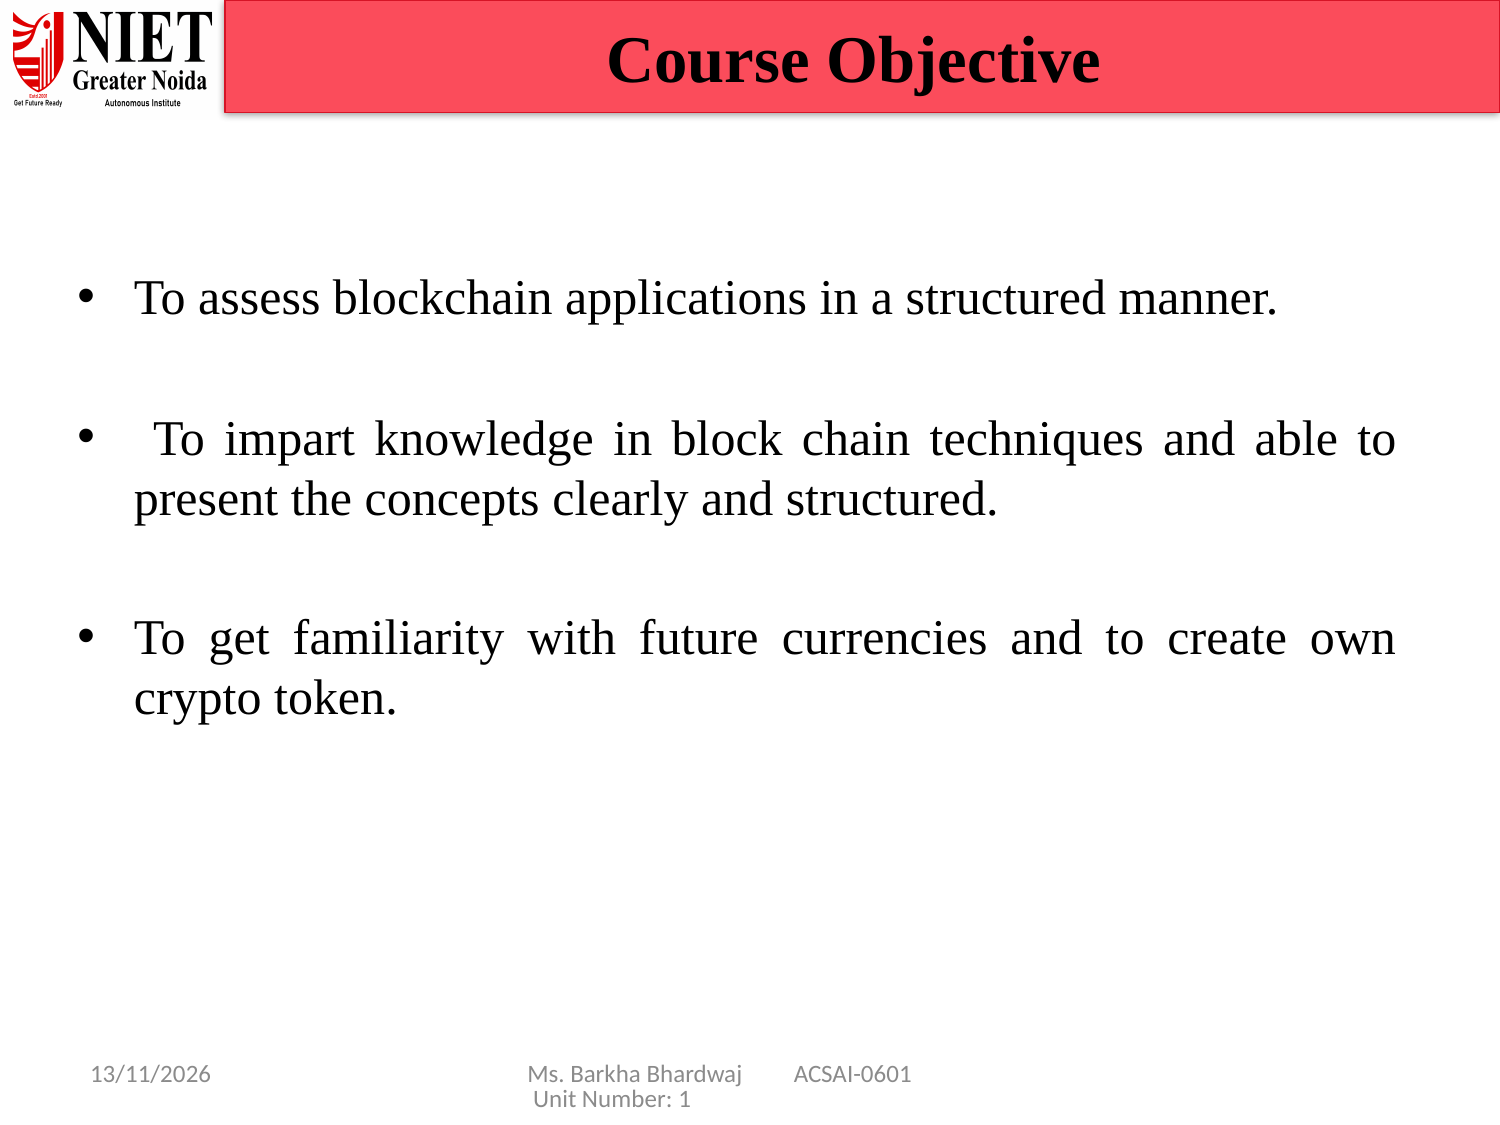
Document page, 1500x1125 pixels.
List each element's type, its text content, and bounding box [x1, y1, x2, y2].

text_box Course Objective [224, 0, 1500, 113]
list To assess blockchain applications in a structured manner. To impart knowledge in block chain techniques and able to present the concepts clearly and structured. To get familiarity with future currencies and to create own crypto token. [62, 187, 1413, 930]
text_box [374, 1024, 1200, 1085]
footer Ms. Barkha Bhardwaj ACSAI-0601 Unit Number: 1 [512, 1042, 988, 1103]
picture [0, 0, 225, 120]
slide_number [75, 1042, 425, 1103]
